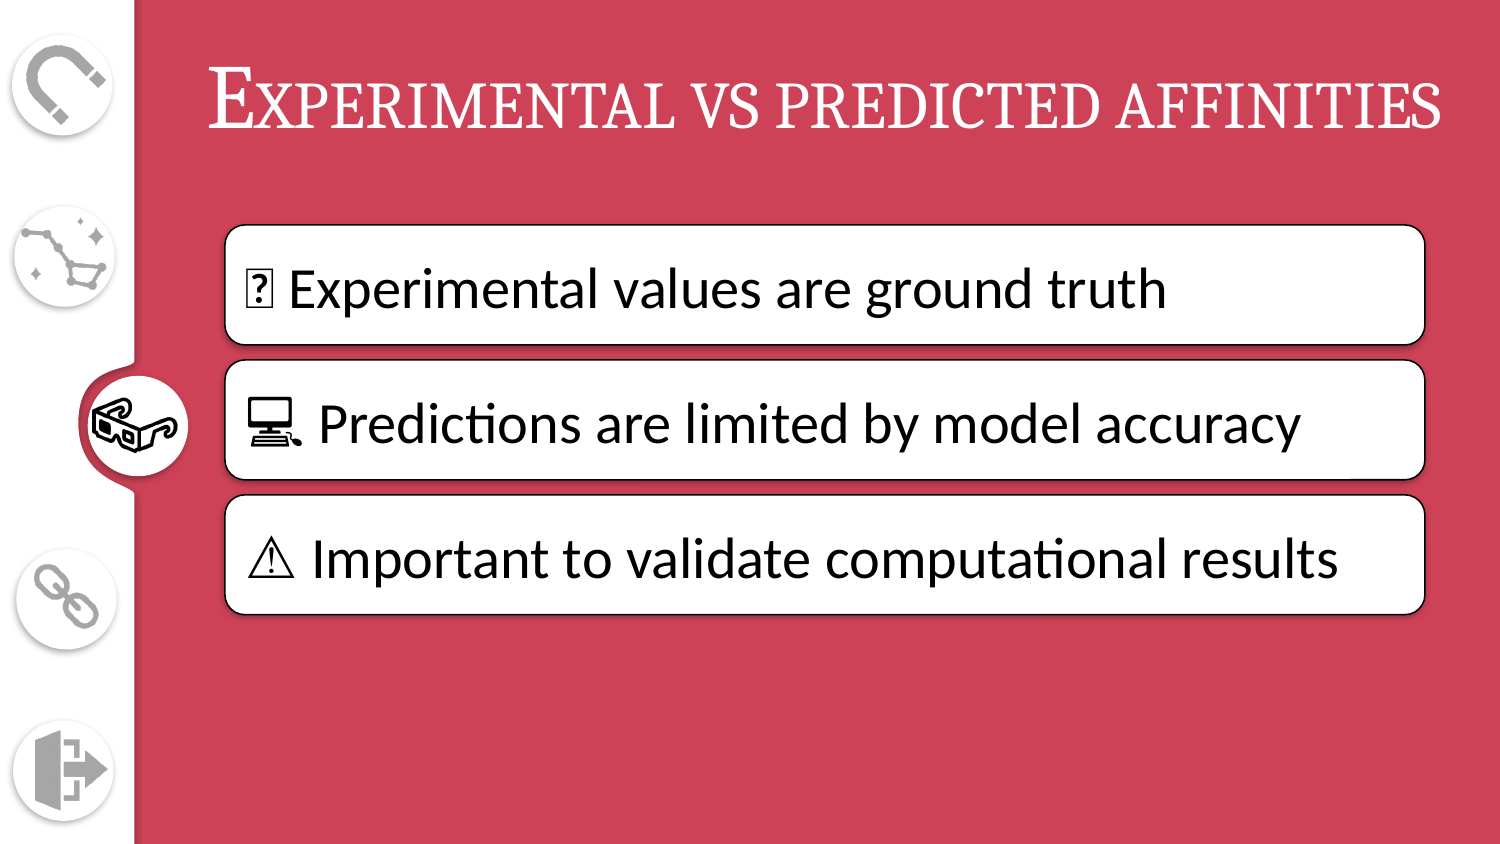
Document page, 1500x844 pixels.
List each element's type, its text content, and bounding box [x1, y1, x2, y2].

text_box ⚠️ Important to validate computational results [224, 494, 1426, 616]
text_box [12, 720, 116, 822]
text_box 💻 Predictions are limited by model accuracy [224, 359, 1426, 481]
text_box EXPERIMENTAL VS PREDICTED AFFINITIES [191, 29, 1459, 155]
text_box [16, 548, 117, 650]
text_box 🧪 Experimental values are ground truth [224, 224, 1426, 346]
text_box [11, 34, 113, 136]
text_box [14, 206, 115, 307]
text_box [0, 0, 136, 844]
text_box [87, 375, 189, 477]
